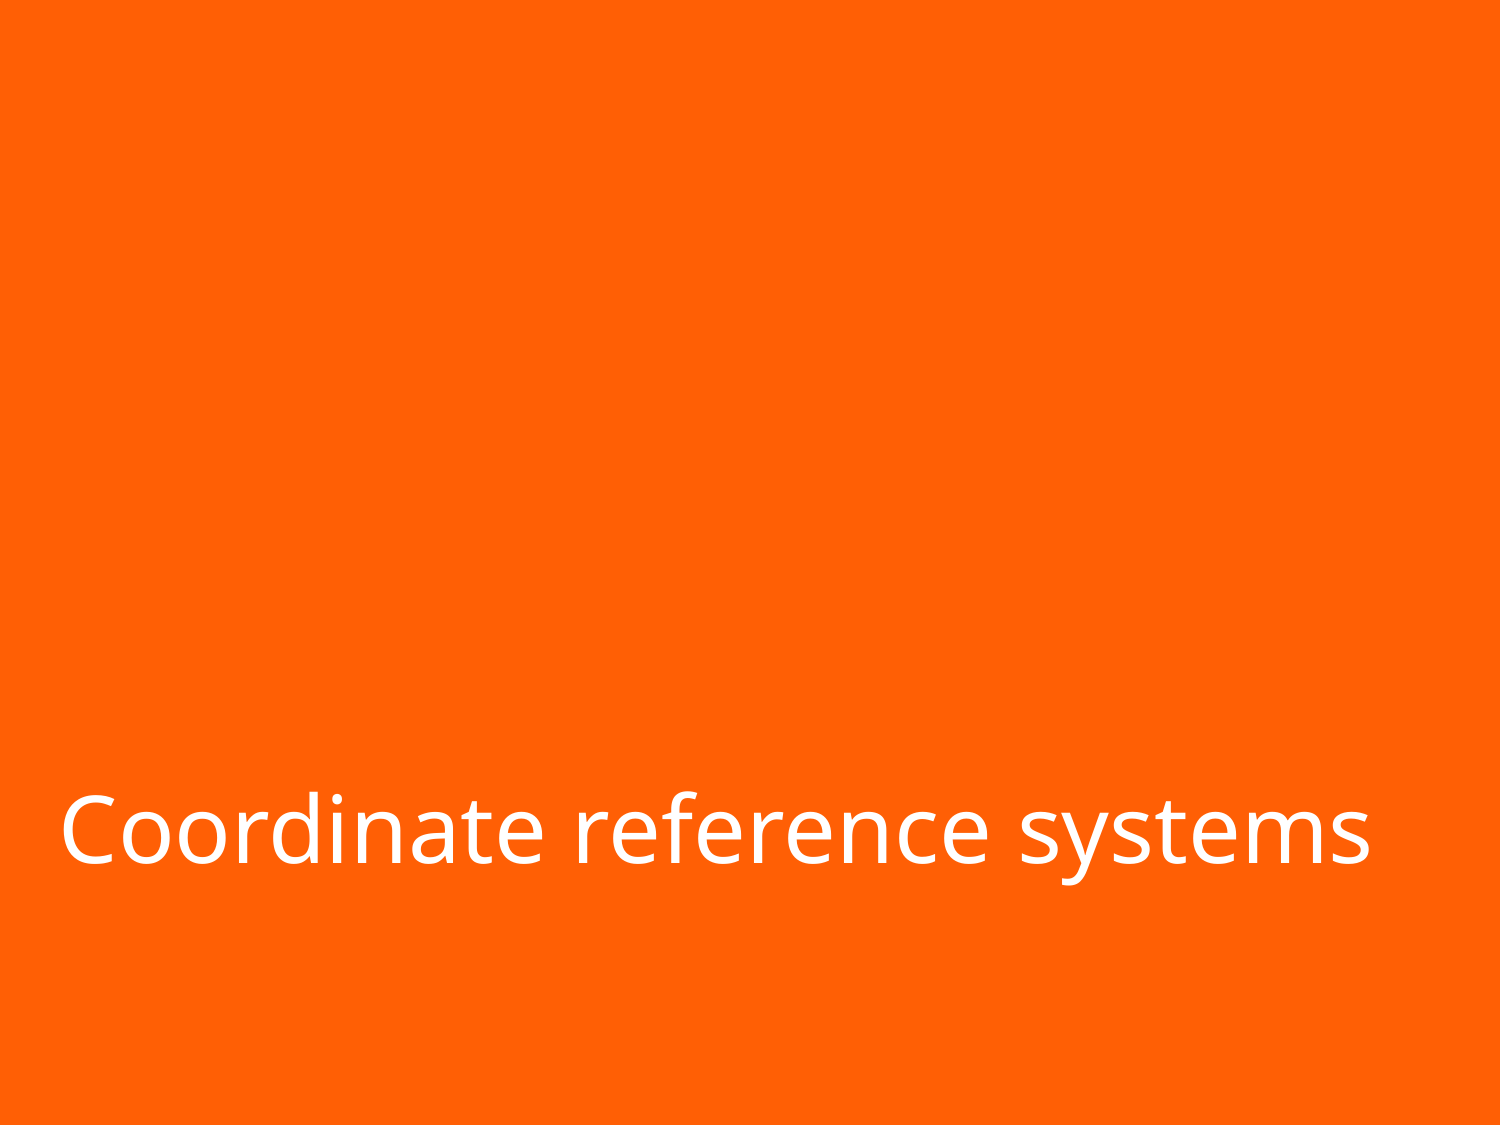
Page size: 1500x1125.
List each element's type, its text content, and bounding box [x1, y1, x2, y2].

title Coordinate reference systems [59, 769, 1441, 889]
